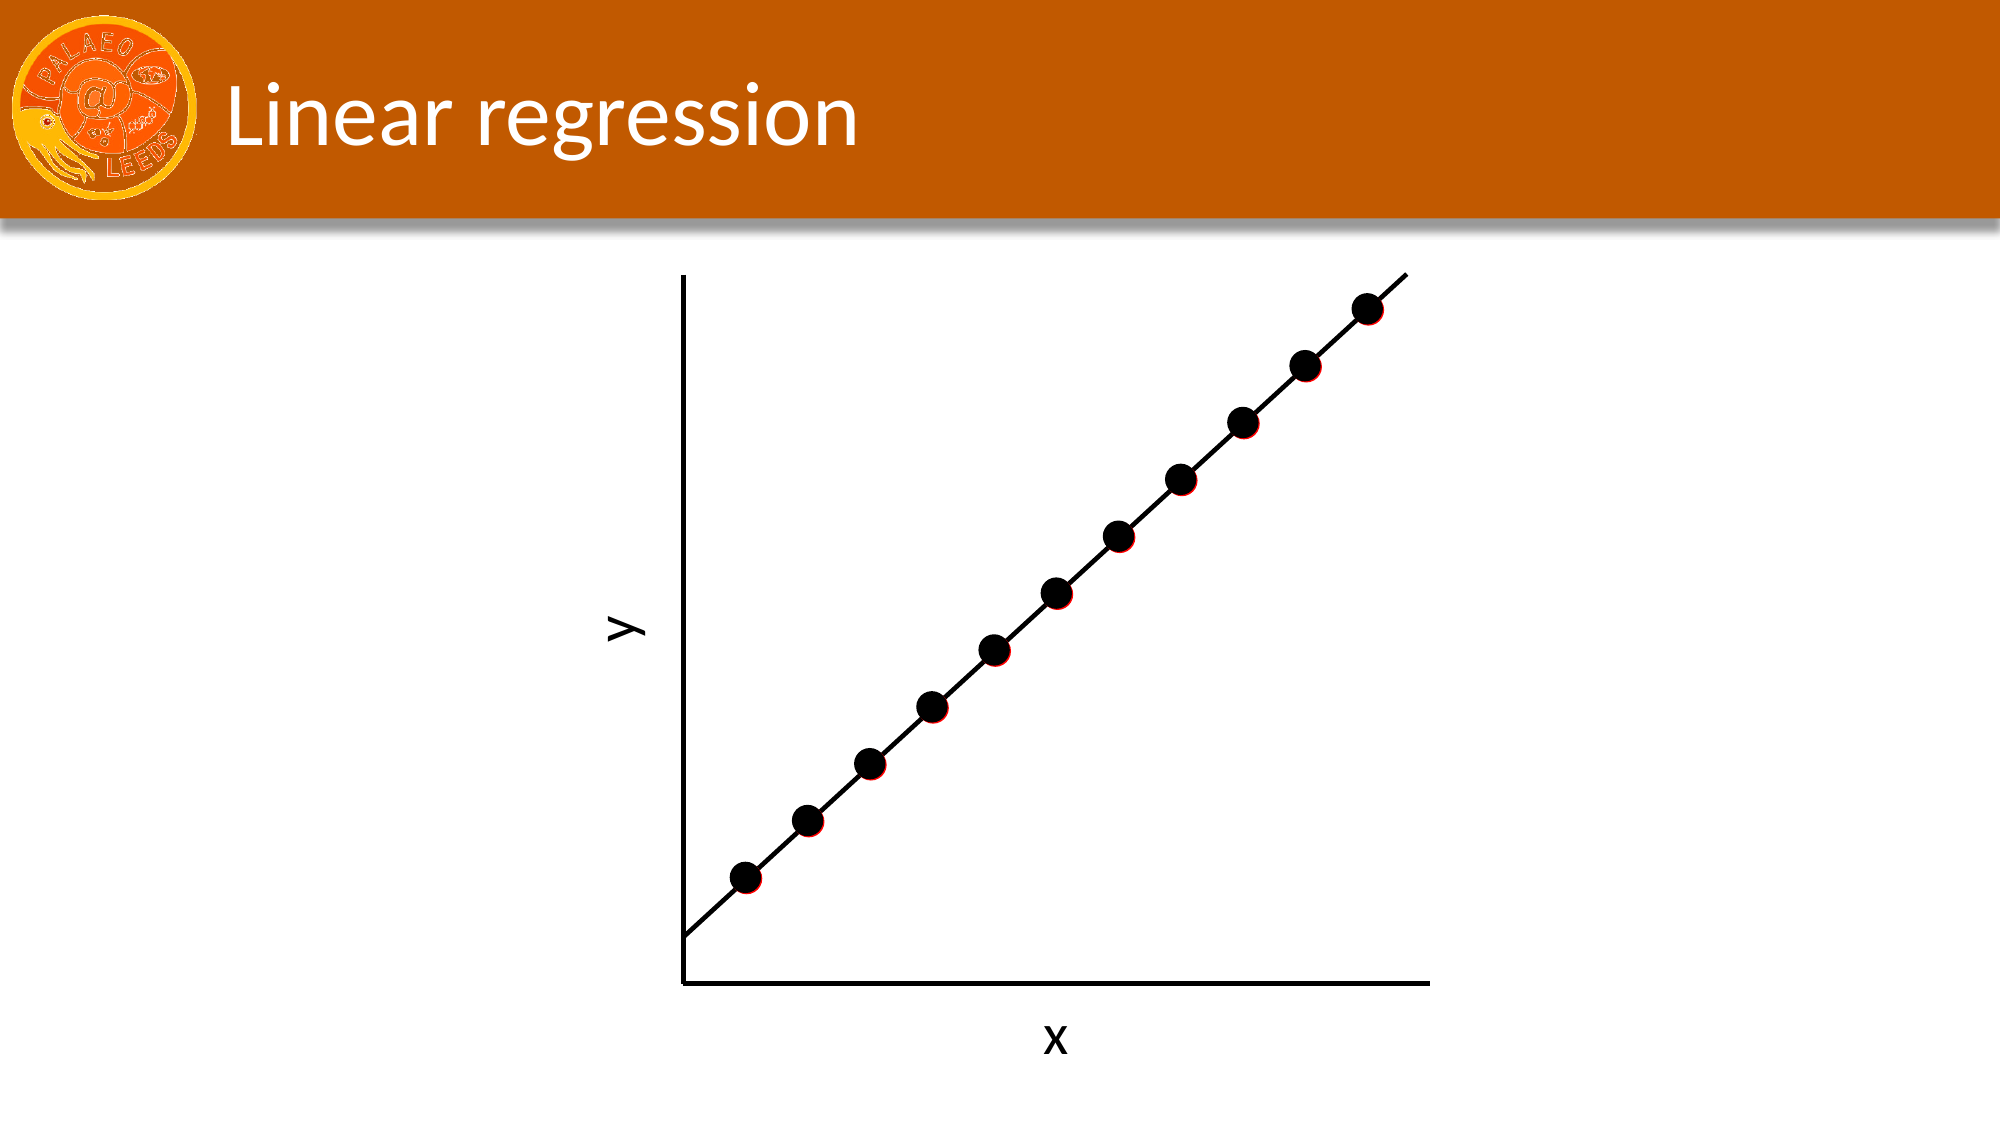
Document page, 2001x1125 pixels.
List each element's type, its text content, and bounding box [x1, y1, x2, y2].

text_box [729, 292, 1383, 894]
text_box Linear regression [210, 17, 2000, 201]
picture [11, 15, 197, 200]
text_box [570, 274, 1430, 1075]
text_box [0, 0, 2000, 219]
